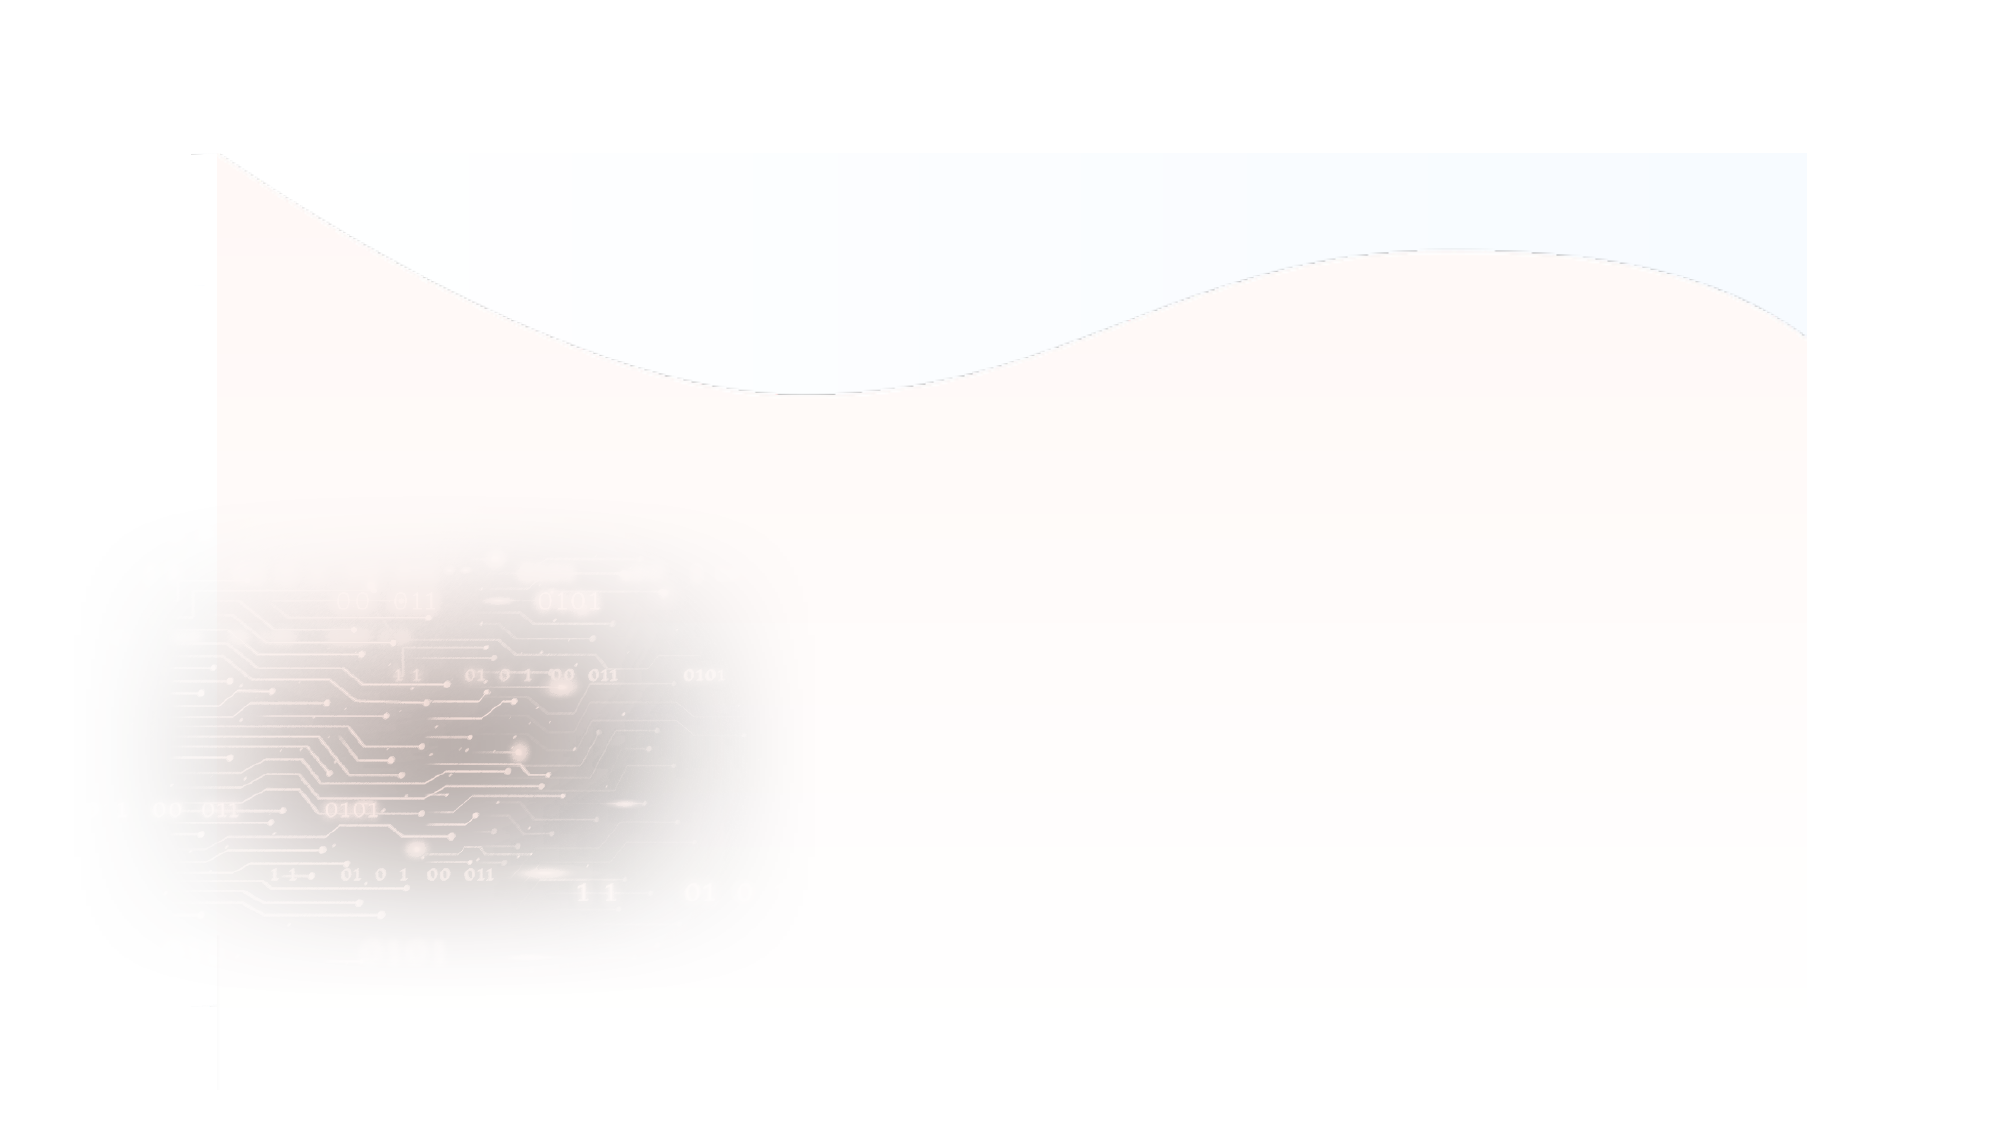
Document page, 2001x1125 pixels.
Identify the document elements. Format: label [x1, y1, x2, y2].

text_box [52, 153, 1808, 1090]
